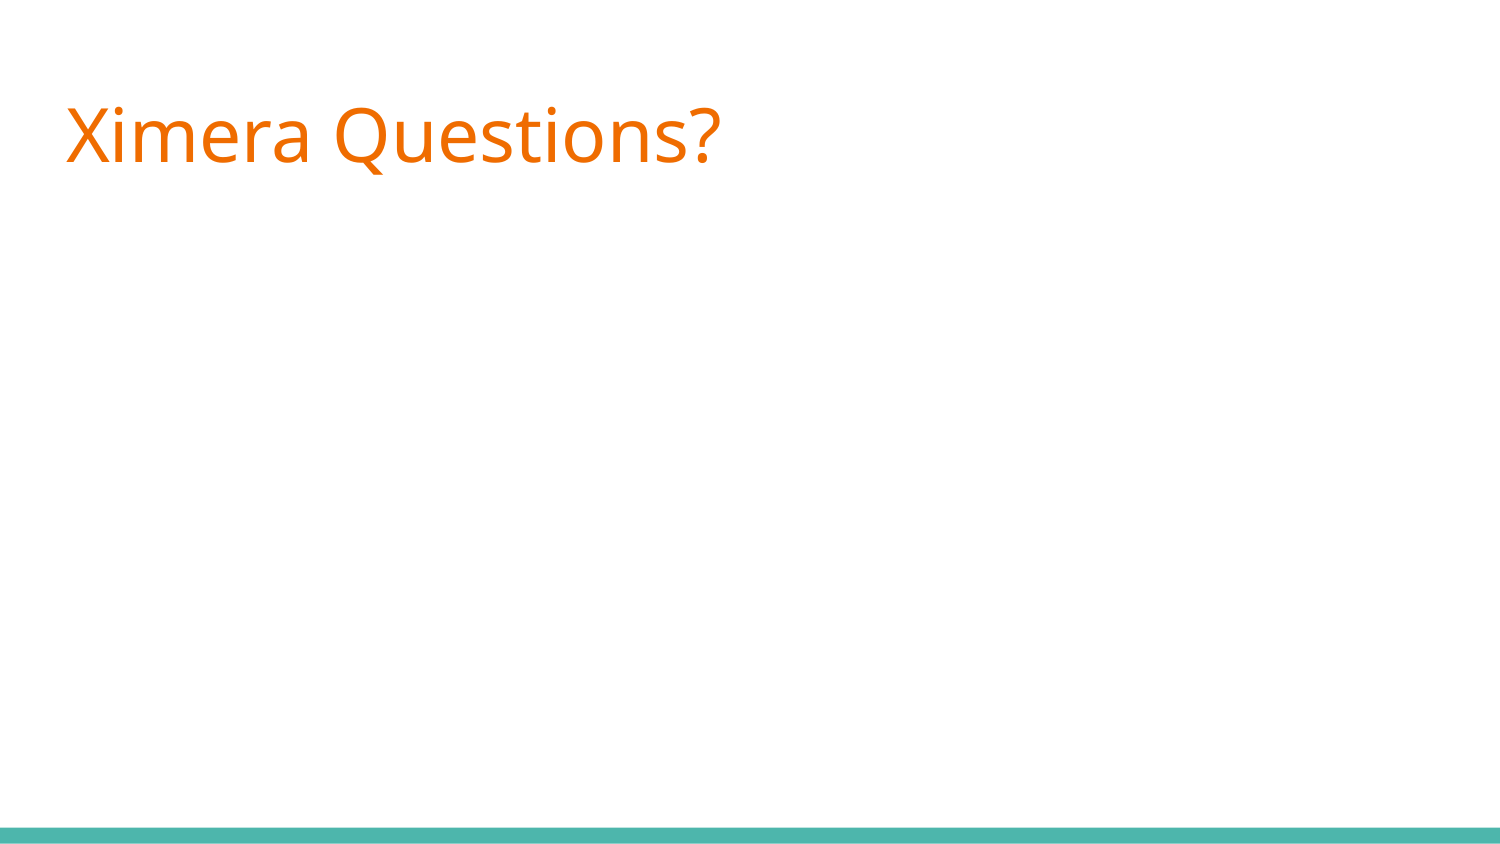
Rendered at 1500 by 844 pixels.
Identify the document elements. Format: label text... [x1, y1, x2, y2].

title Ximera Questions? [51, 72, 1449, 189]
